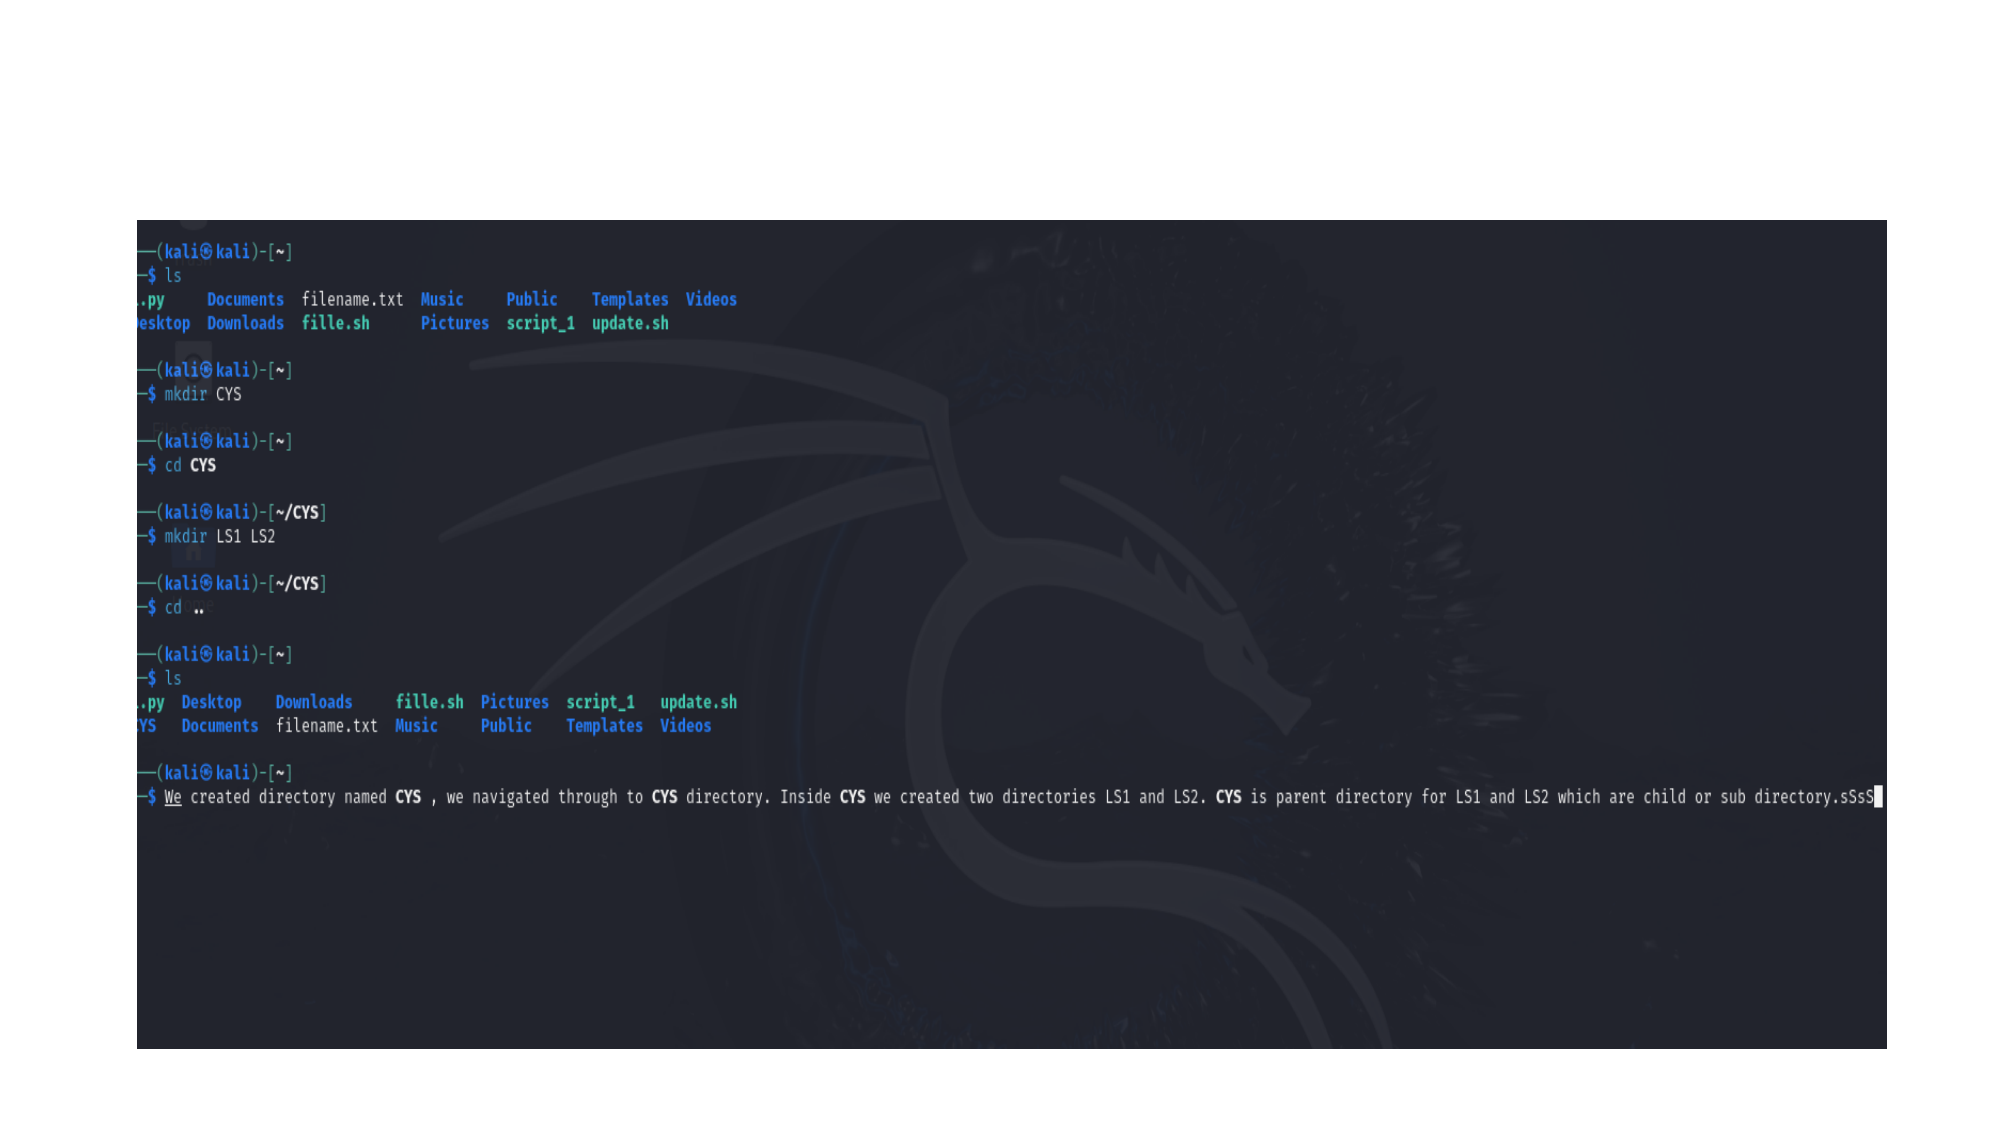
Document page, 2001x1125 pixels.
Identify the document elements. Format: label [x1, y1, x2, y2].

picture [137, 220, 1887, 1049]
